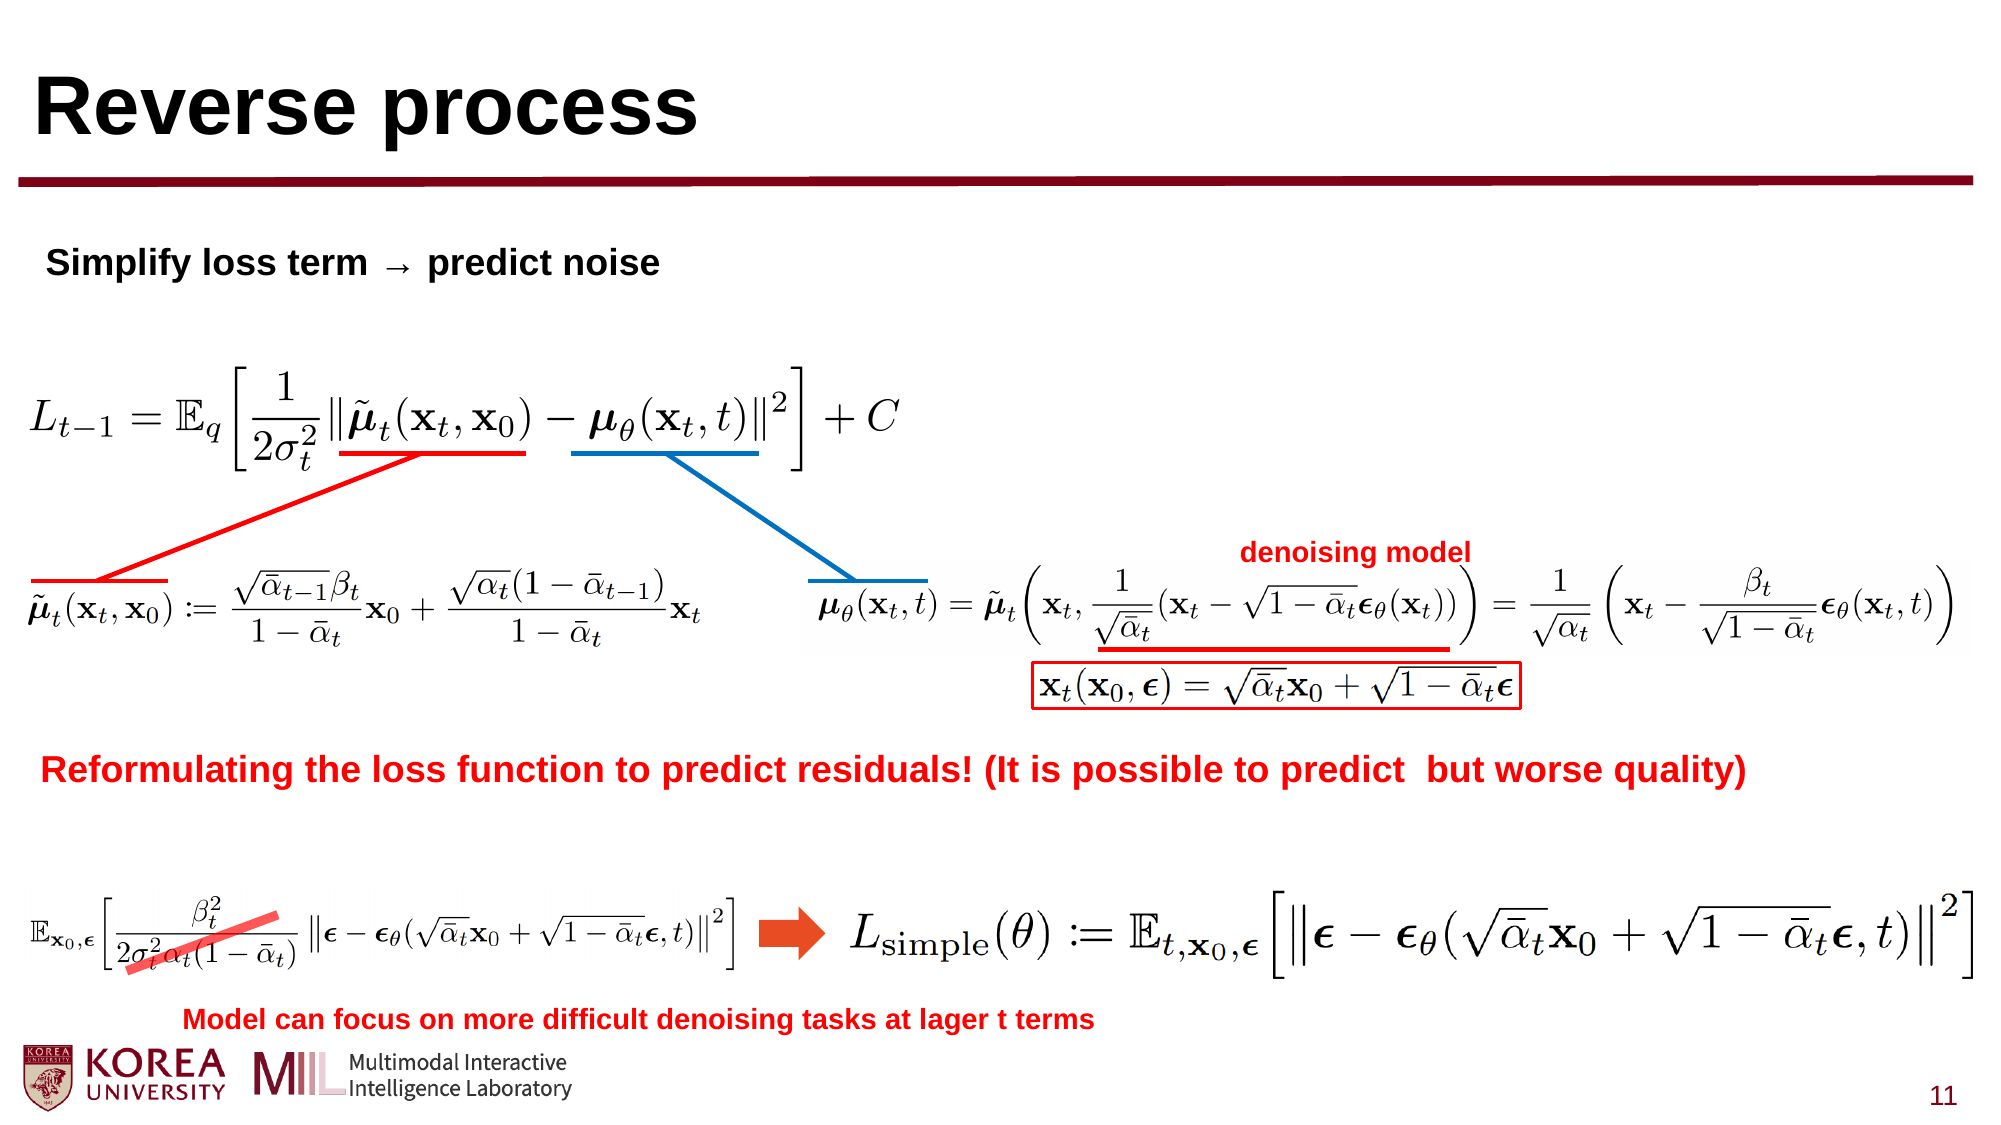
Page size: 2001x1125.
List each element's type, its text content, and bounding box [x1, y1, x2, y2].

picture [18, 355, 916, 484]
text_box [756, 904, 828, 963]
text_box Simplify loss term → predict noise [30, 230, 1533, 291]
title Reverse process [18, 21, 1974, 181]
text_box denoising model [1225, 525, 1578, 558]
picture [250, 1043, 573, 1109]
picture [801, 559, 1970, 656]
picture [18, 567, 724, 651]
slide_number 11 [1853, 1051, 1974, 1125]
picture [1033, 664, 1519, 707]
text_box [664, 452, 856, 582]
picture [21, 1043, 229, 1113]
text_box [126, 914, 279, 972]
picture [18, 886, 747, 975]
picture [837, 875, 2000, 1001]
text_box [96, 452, 423, 582]
text_box Model can focus on more difficult denoising tasks at lager t terms [167, 992, 1177, 1043]
